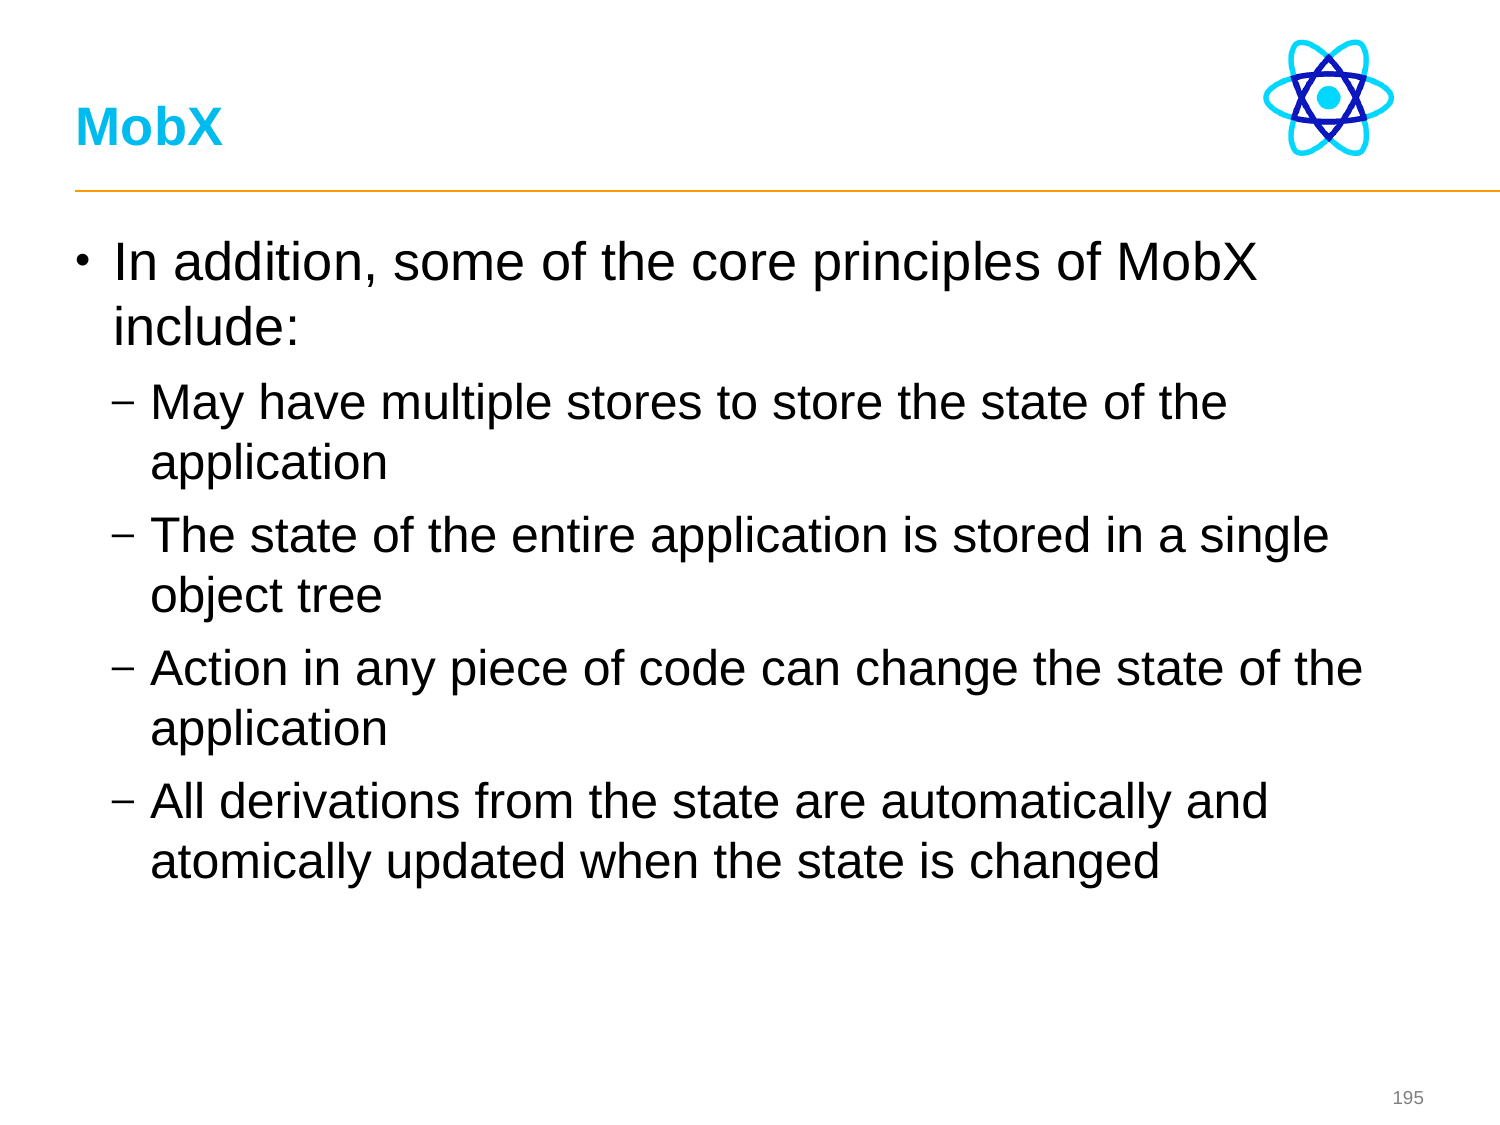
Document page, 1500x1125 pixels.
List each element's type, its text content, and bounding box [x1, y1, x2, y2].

list In addition, some of the core principles of MobX include: May have multiple stores to store the state of the application The state of the entire application is stored in a single object tree Action in any piece of code can change the state of the application All derivations from the state are automatically and atomically updated when the state is changed [75, 226, 1425, 1018]
title MobX [75, 27, 1422, 157]
